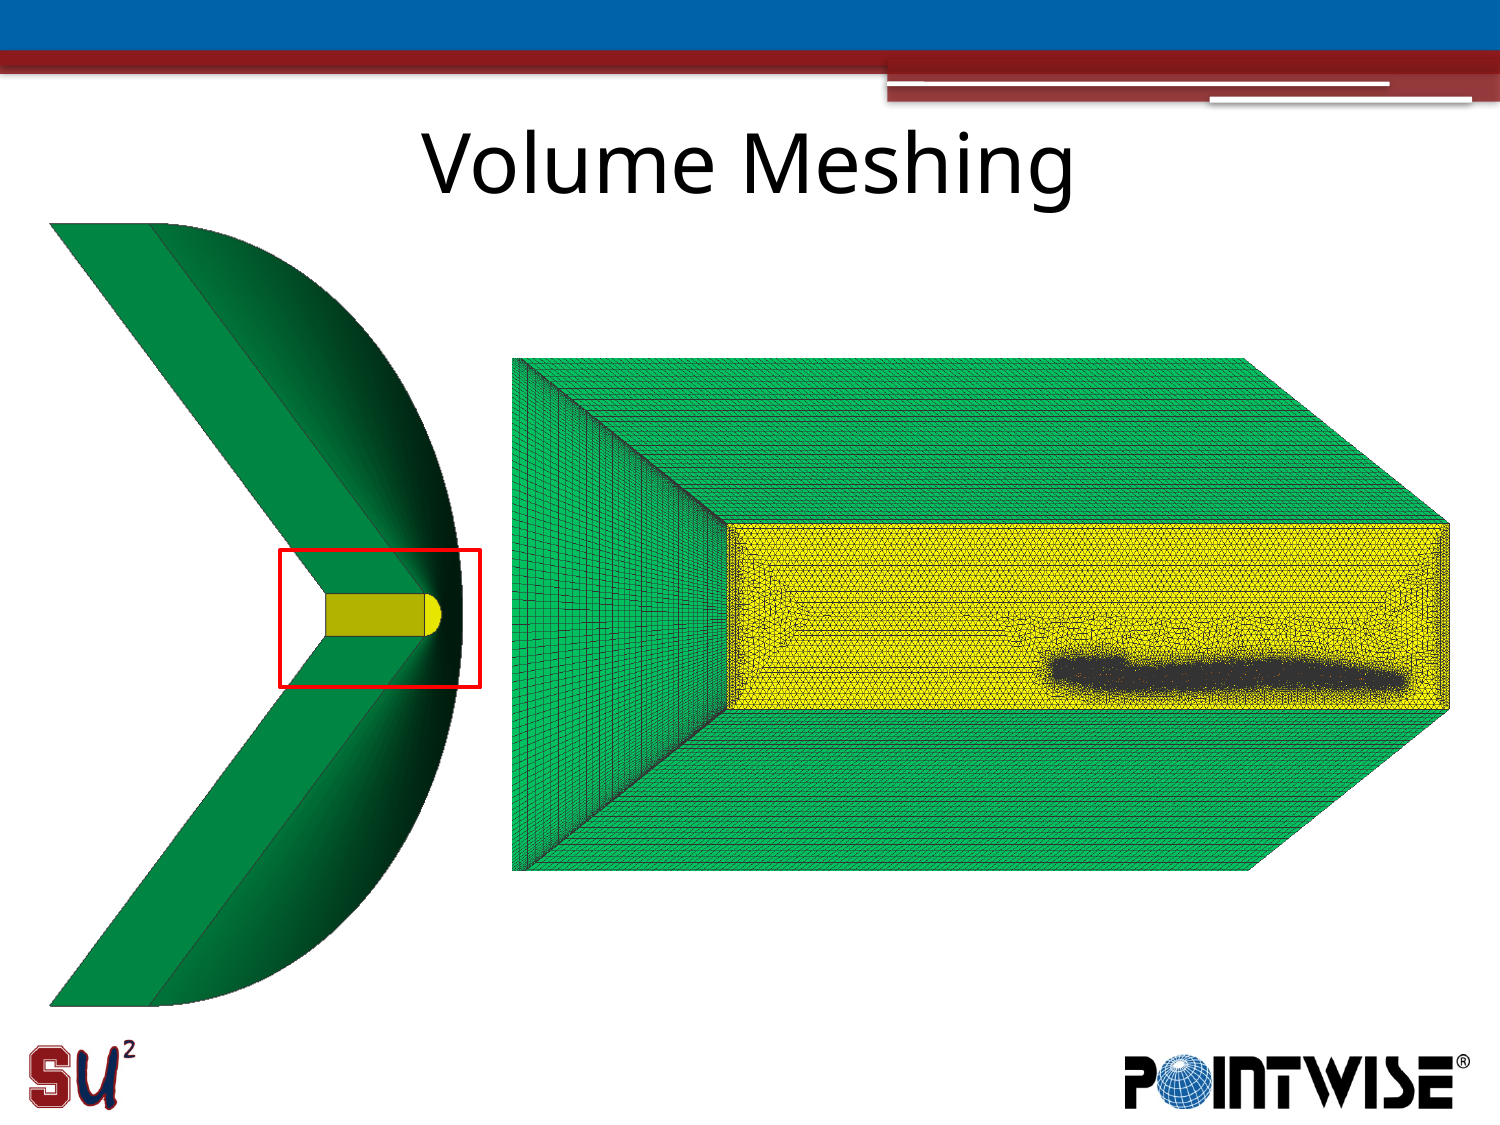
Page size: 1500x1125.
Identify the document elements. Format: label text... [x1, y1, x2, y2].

picture [0, 212, 1459, 1019]
picture [24, 1037, 138, 1113]
title Volume Meshing [74, 87, 1426, 233]
picture [1125, 1054, 1470, 1109]
